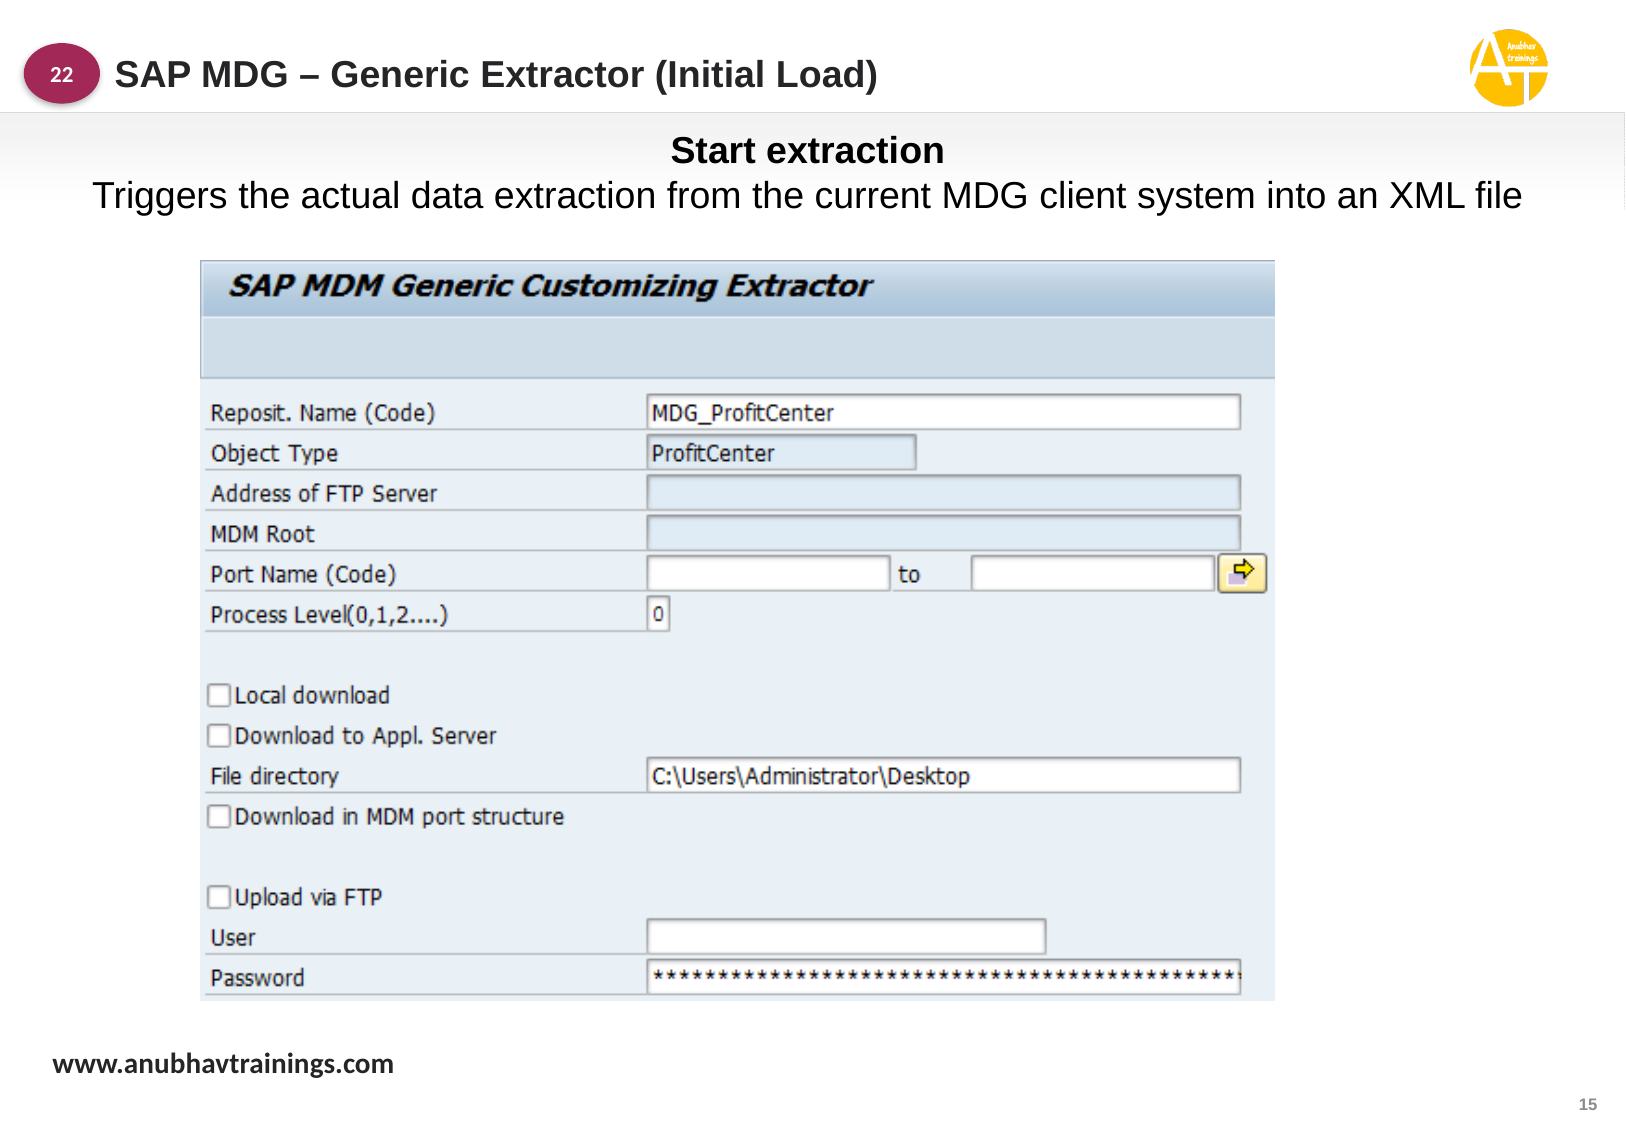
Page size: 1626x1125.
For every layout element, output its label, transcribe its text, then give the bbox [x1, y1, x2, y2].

title Start extraction Triggers the actual data extraction from the current MDG client system into an XML file [30, 124, 1595, 314]
picture [1462, 24, 1552, 112]
text_box SAP MDG – Generic Extractor (Initial Load) [99, 42, 1438, 103]
picture [0, 113, 1625, 210]
text_box 22 [23, 42, 101, 105]
picture [199, 259, 1276, 1002]
